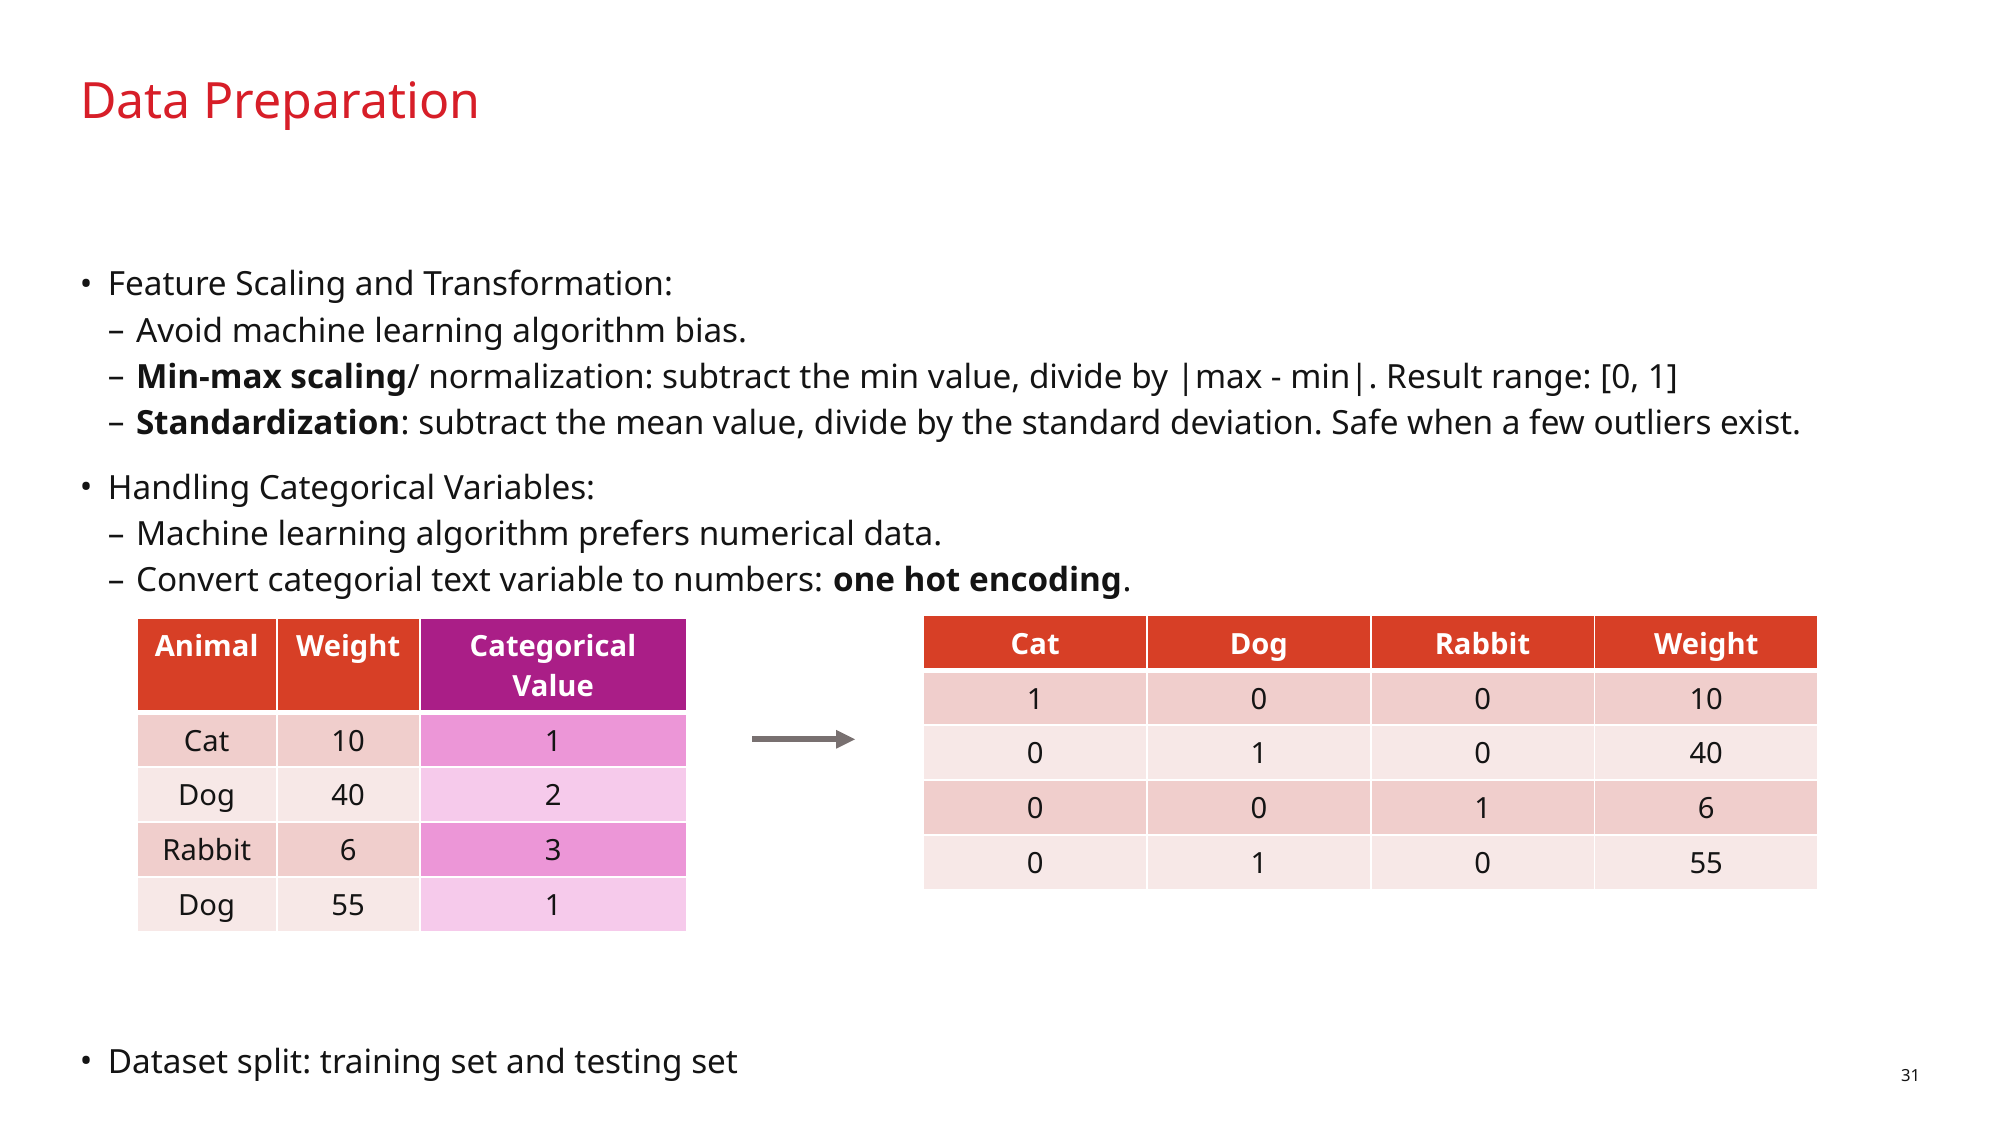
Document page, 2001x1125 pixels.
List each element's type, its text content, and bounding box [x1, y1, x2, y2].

table_cell 0 [1372, 836, 1594, 889]
table_cell 10 [278, 715, 419, 766]
title Data Preparation [80, 75, 1920, 240]
table_cell 0 [1148, 673, 1370, 724]
table_cell 1 [1148, 726, 1370, 779]
table_cell 0 [1148, 781, 1370, 834]
table_header Dog [1148, 616, 1370, 668]
table_cell 0 [924, 726, 1146, 779]
table_header Weight [1595, 616, 1817, 668]
table_cell 10 [1595, 673, 1817, 724]
table_header Cat [924, 616, 1146, 668]
table_cell 1 [924, 673, 1146, 724]
slide_number 31 [1839, 1050, 1920, 1088]
table_cell 0 [1372, 673, 1594, 724]
list Feature Scaling and Transformation: Avoid machine learning algorithm bias. Min-max scaling/ normalization: subtract the min value, divide by |max - min|. Result range: [0, 1] Standardization: subtract the mean value, divide by the standard deviation. Safe when a few outliers exist. Handling Categorical Variables: Machine learning algorithm prefers numerical data. Convert categorial text variable to numbers: one hot encoding. Dataset split: training set and testing set [79, 262, 1920, 1012]
table_cell Cat [138, 715, 276, 766]
table_cell 55 [278, 878, 419, 931]
table_cell 1 [421, 715, 686, 766]
table_header Weight [278, 619, 419, 710]
table_cell Dog [138, 768, 276, 821]
table_header Animal [138, 619, 276, 710]
table_cell 0 [1372, 726, 1594, 779]
table_cell 0 [924, 781, 1146, 834]
table_cell 40 [278, 768, 419, 821]
table_cell 55 [1595, 836, 1817, 889]
table_cell Dog [138, 878, 276, 931]
table_header Rabbit [1372, 616, 1594, 668]
table_cell 3 [421, 823, 686, 876]
table_cell 6 [278, 823, 419, 876]
table_cell 1 [1372, 781, 1594, 834]
table_cell 0 [924, 836, 1146, 889]
table_cell Rabbit [138, 823, 276, 876]
table_cell 40 [1595, 726, 1817, 779]
table_header Categorical Value [421, 619, 686, 710]
table_cell 1 [1148, 836, 1370, 889]
table_cell 6 [1595, 781, 1817, 834]
table_cell 2 [421, 768, 686, 821]
table_cell 1 [421, 878, 686, 931]
